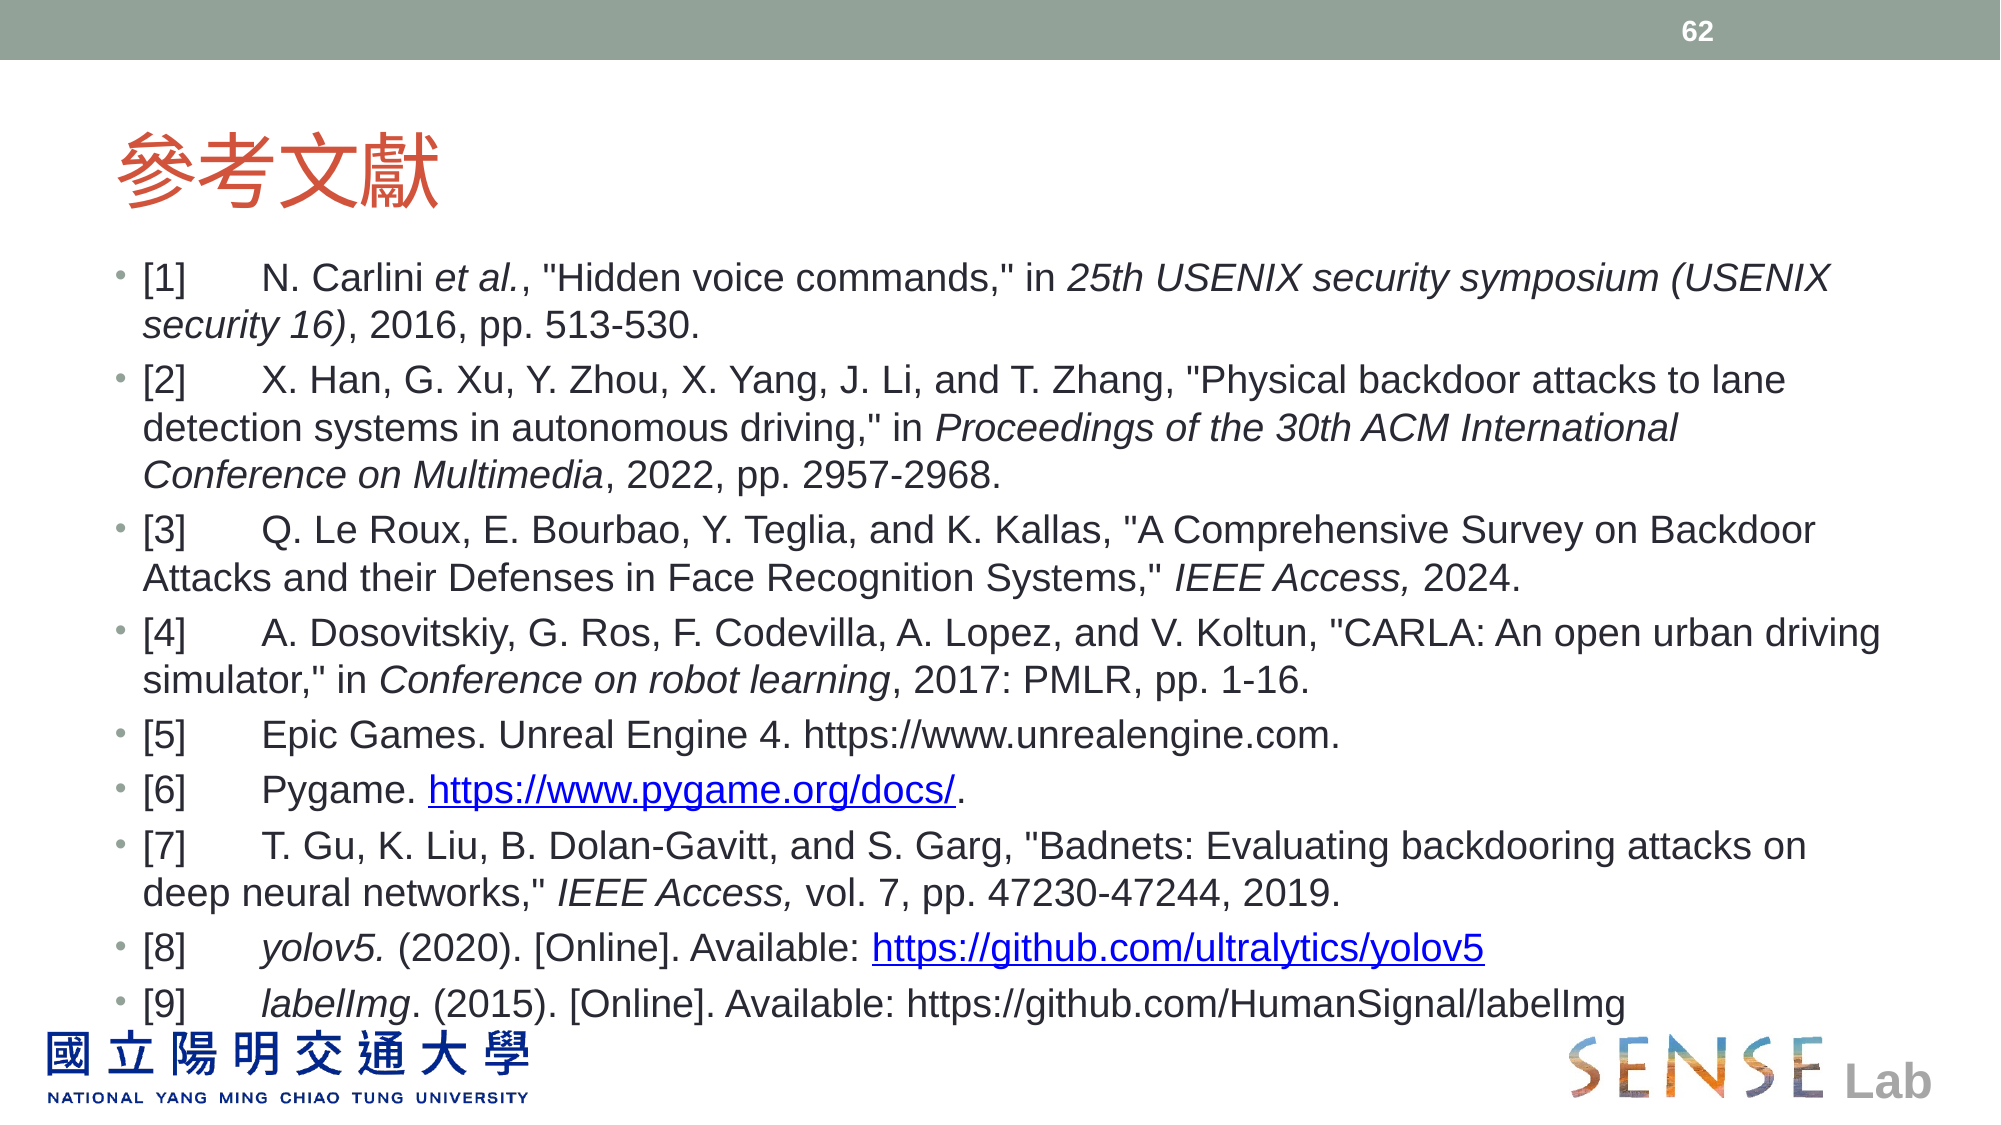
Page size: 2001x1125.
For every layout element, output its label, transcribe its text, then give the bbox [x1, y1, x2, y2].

picture [37, 1022, 538, 1110]
list [1] N. Carlini et al., "Hidden voice commands," in 25th USENIX security symposium (USENIX security 16), 2016, pp. 513-530. [2] X. Han, G. Xu, Y. Zhou, X. Yang, J. Li, and T. Zhang, "Physical backdoor attacks to lane detection systems in autonomous driving," in Proceedings of the 30th ACM International Conference on Multimedia, 2022, pp. 2957-2968. [3] Q. Le Roux, E. Bourbao, Y. Teglia, and K. Kallas, "A Comprehensive Survey on Backdoor Attacks and their Defenses in Face Recognition Systems," IEEE Access, 2024. [4] A. Dosovitskiy, G. Ros, F. Codevilla, A. Lopez, and V. Koltun, "CARLA: An open urban driving simulator," in Conference on robot learning, 2017: PMLR, pp. 1-16. [5] Epic Games. Unreal Engine 4. https://www.unrealengine.com. [6] Pygame. https://www.pygame.org/docs/. [7] T. Gu, K. Liu, B. Dolan-Gavitt, and S. Garg, "Badnets: Evaluating backdooring attacks on deep neural networks," IEEE Access, vol. 7, pp. 47230-47244, 2019. [8] yolov5. (2020). [Online]. Available: https://github.com/ultralytics/yolov5 [9] labelImg. (2015). [Online]. Available: https://github.com/HumanSignal/labelImg [99, 244, 1900, 1045]
title 參考文獻 [99, 87, 1900, 244]
picture [1569, 1045, 1823, 1098]
slide_number 62 [1666, 3, 1900, 57]
